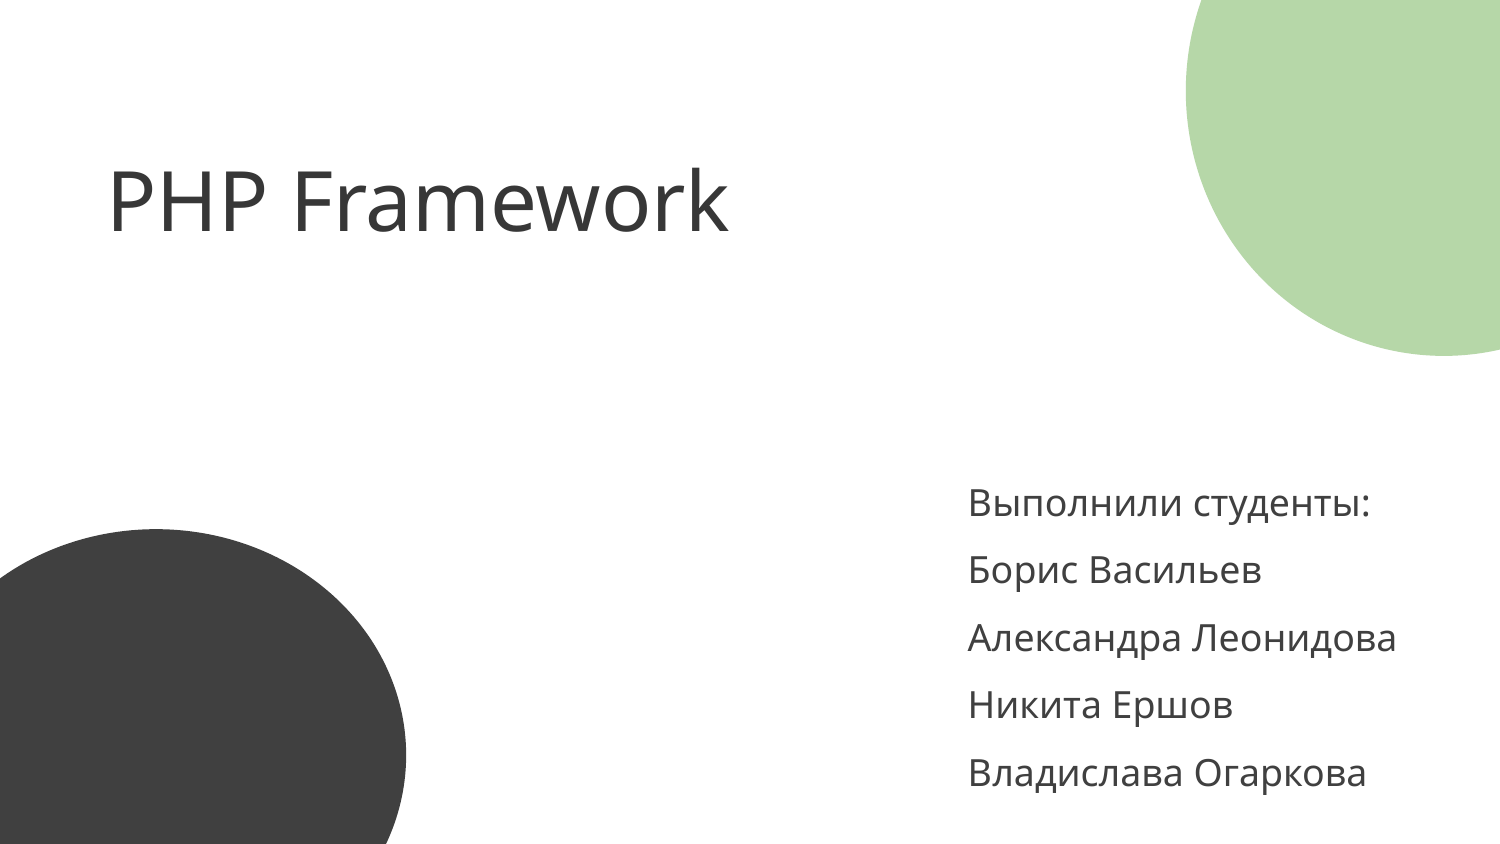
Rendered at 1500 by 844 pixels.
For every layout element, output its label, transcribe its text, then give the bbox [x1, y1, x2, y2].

text_box [0, 530, 406, 844]
text_box [1186, 0, 1500, 355]
title PHP Framework [91, 133, 960, 258]
list Выполнили студенты: Борис Васильев Александра Леонидова Никита Ершов Владислава Огаркова [952, 441, 1500, 844]
